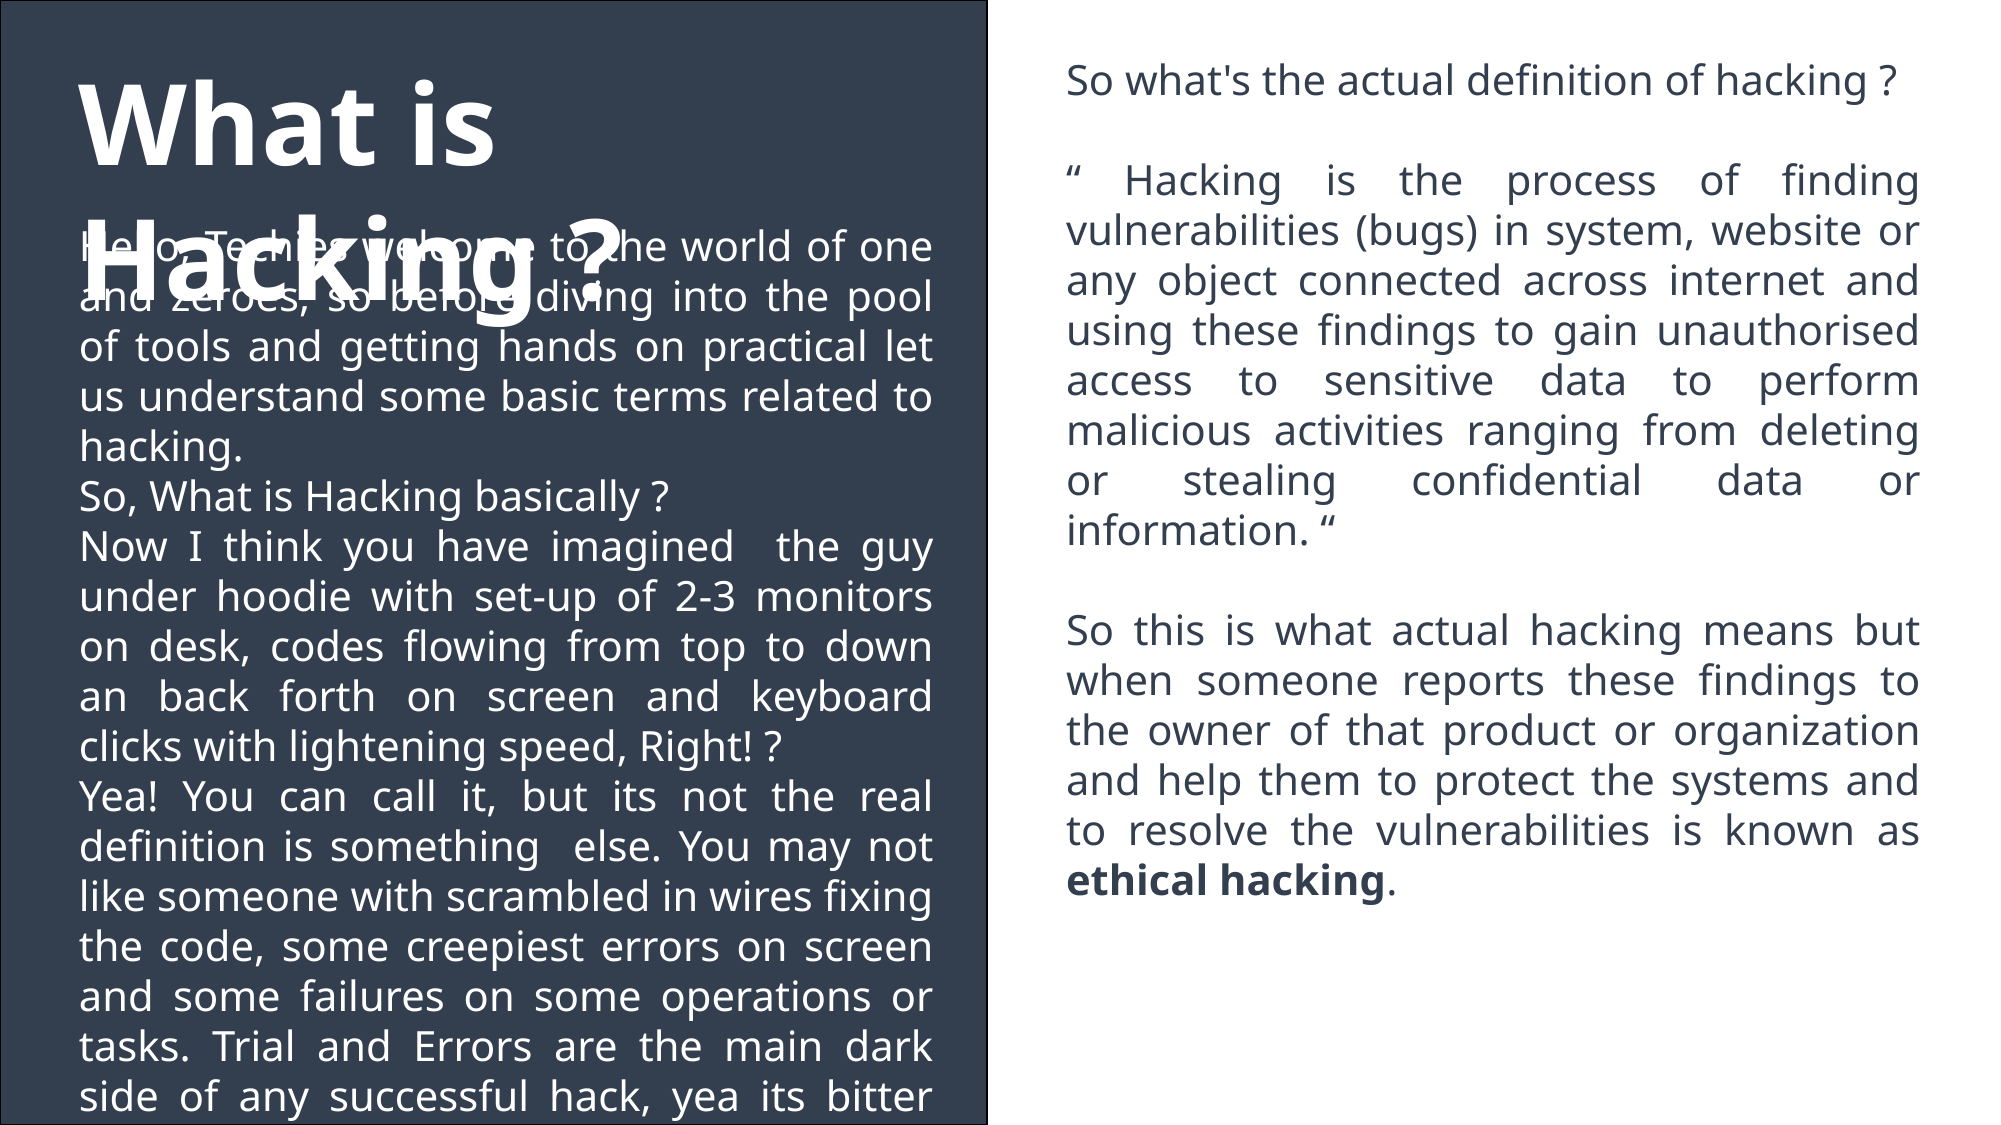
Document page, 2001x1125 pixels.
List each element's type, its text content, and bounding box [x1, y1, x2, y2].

text_box So what's the actual definition of hacking ? “ Hacking is the process of finding vulnerabilities (bugs) in system, website or any object connected across internet and using these findings to gain unauthorised access to sensitive data to perform malicious activities ranging from deleting or stealing confidential data or information. “ So this is what actual hacking means but when someone reports these findings to the owner of that product or organization and help them to protect the systems and to resolve the vulnerabilities is known as ethical hacking. [1051, 46, 1936, 912]
text_box What is Hacking ? [64, 46, 785, 211]
text_box Hello, Techies welcome to the world of one and zeroes, so before diving into the pool of tools and getting hands on practical let us understand some basic terms related to hacking. So, What is Hacking basically ? Now I think you have imagined the guy under hoodie with set-up of 2-3 monitors on desk, codes flowing from top to down an back forth on screen and keyboard clicks with lightening speed, Right! ? Yea! You can call it, but its not the real definition is something else. You may not like someone with scrambled in wires fixing the code, some creepiest errors on screen and some failures on some operations or tasks. Trial and Errors are the main dark side of any successful hack, yea its bitter truth and dark side of any hack. But it not means that the world of hacking is only of errors, trials and failures its more interesting than you were thinking before. So are you ready to begin :o. [64, 211, 949, 1125]
text_box [0, 0, 988, 1125]
